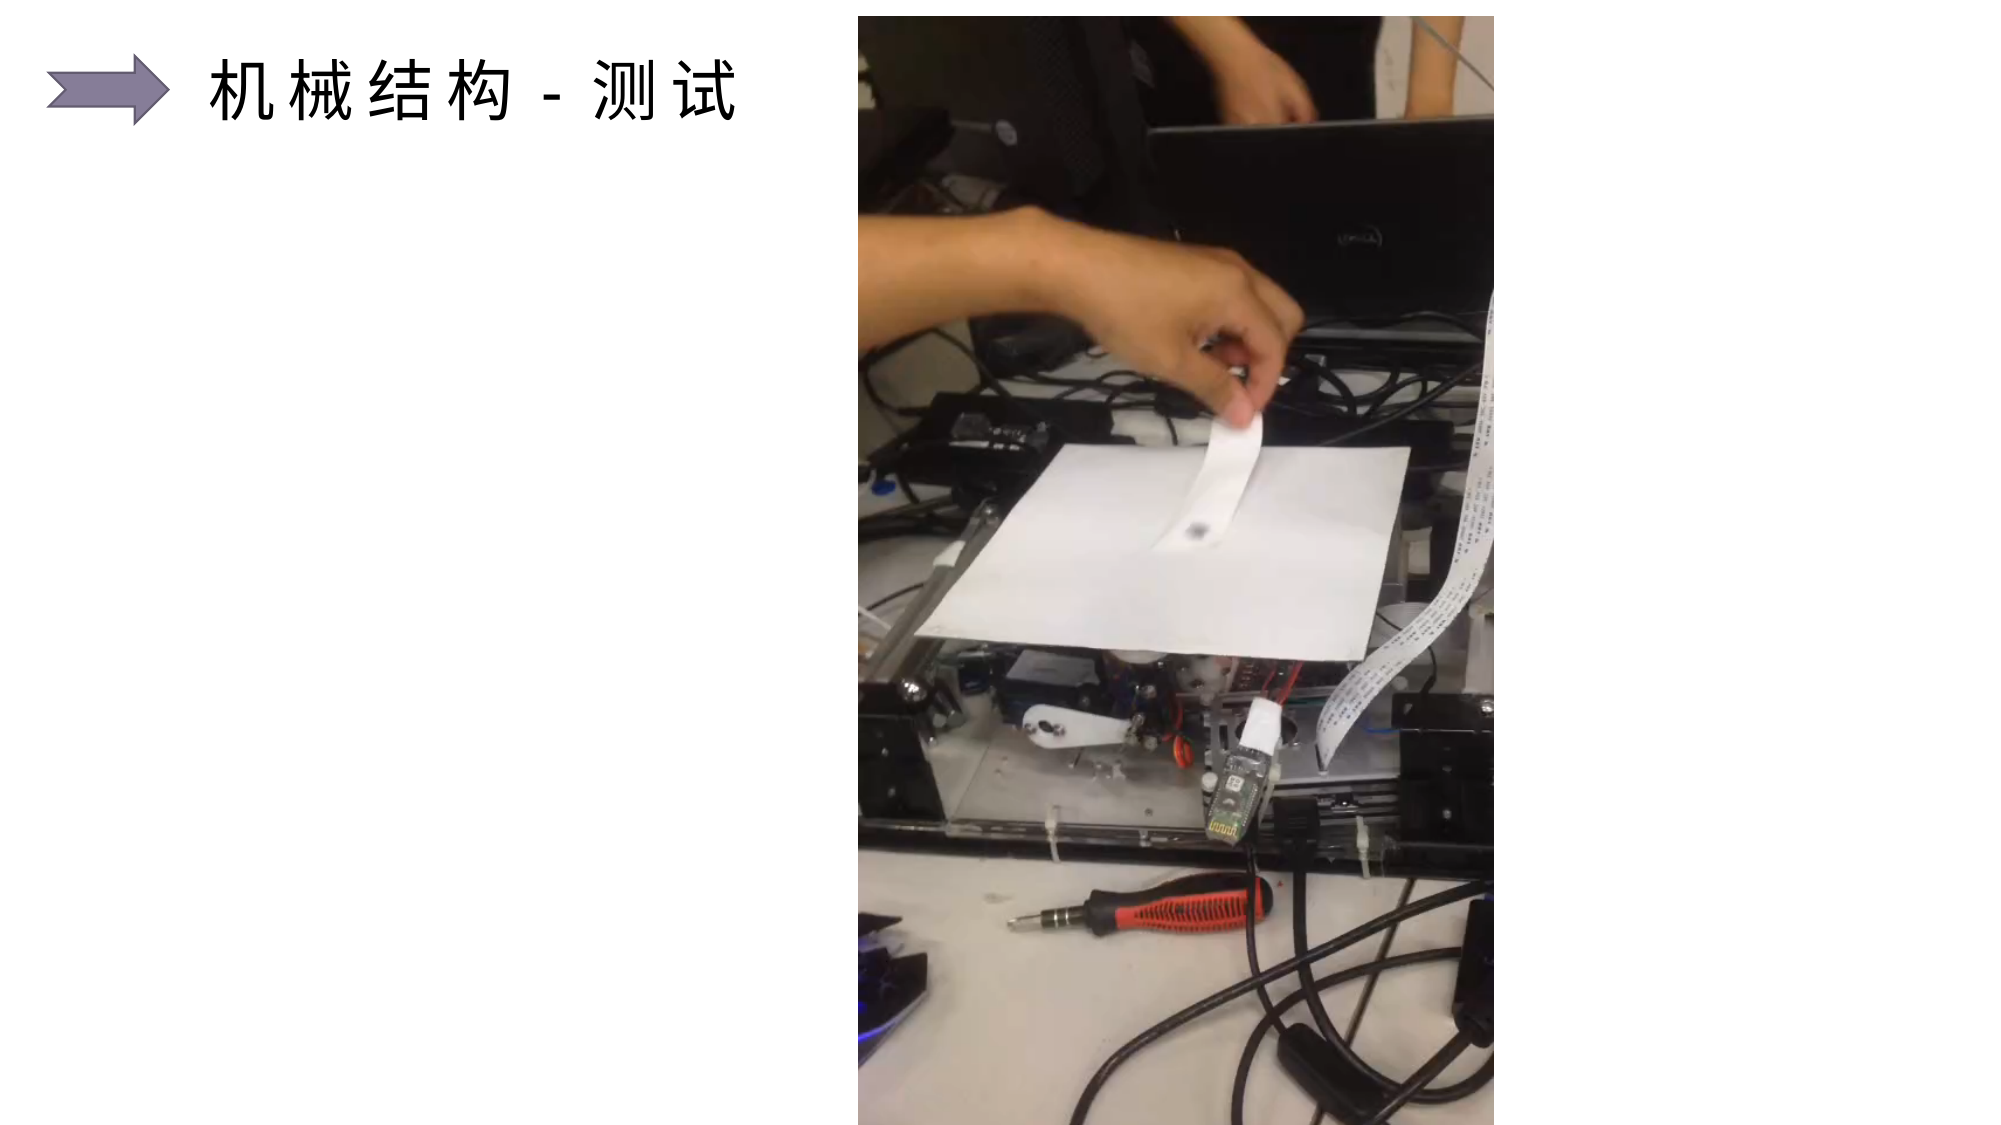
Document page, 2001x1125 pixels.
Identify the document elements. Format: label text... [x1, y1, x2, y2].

text_box 机械结构-测试 [193, 41, 789, 137]
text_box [857, 15, 1495, 1125]
text_box [46, 53, 170, 126]
